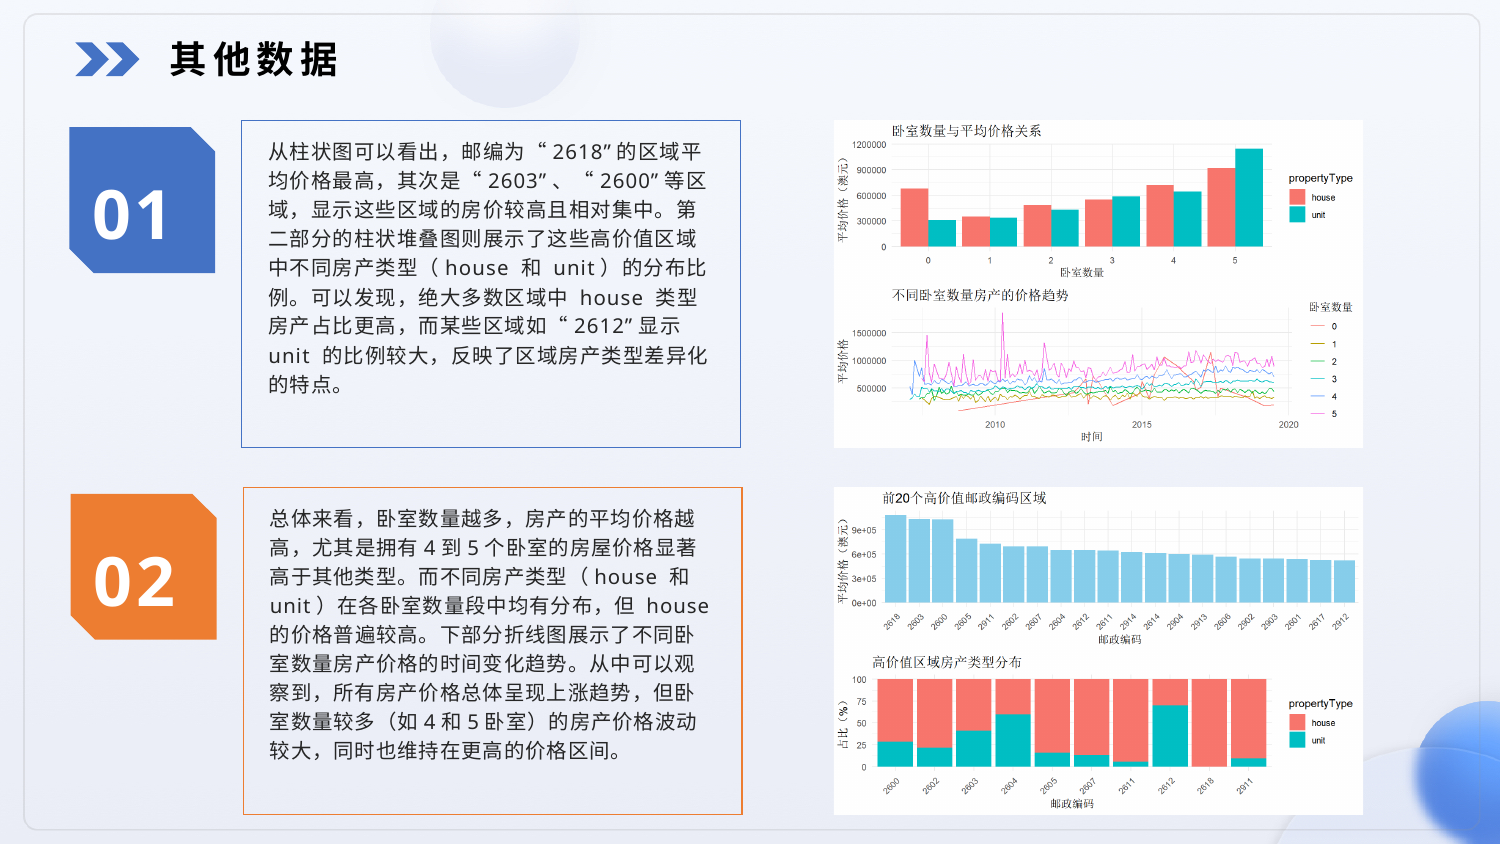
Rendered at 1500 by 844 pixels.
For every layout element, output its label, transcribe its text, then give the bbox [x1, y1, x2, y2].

text_box 02 [82, 507, 205, 626]
text_box 01 [81, 141, 204, 259]
text_box [241, 120, 742, 449]
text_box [75, 42, 140, 76]
text_box [69, 492, 218, 641]
text_box 从柱状图可以看出，邮编为“2618”的区域平均价格最高，其次是“2603”、“2600”等区域，显示这些区域的房价较高且相对集中。第二部分的柱状堆叠图则展示了这些高价值区域中不同房产类型（house 和 unit）的分布比例。可以发现，绝大多数区域中 house 类型房产占比更高，而某些区域如“2612”显示 unit 的比例较大，反映了区域房产类型差异化的特点。 [253, 126, 729, 444]
text_box 总体来看，卧室数量越多，房产的平均价格越高，尤其是拥有4到5个卧室的房屋价格显著高于其他类型。而不同房产类型（house 和 unit）在各卧室数量段中均有分布，但 house 的价格普遍较高。下部分折线图展示了不同卧室数量房产价格的时间变化趋势。从中可以观察到，所有房产价格总体呈现上涨趋势，但卧室数量较多（如4和5卧室）的房产价格波动较大，同时也维持在更高的价格区间。 [255, 493, 730, 811]
text_box [242, 486, 743, 815]
text_box [68, 126, 217, 275]
picture [0, 0, 1500, 844]
text_box 其他数据 [153, 28, 355, 90]
